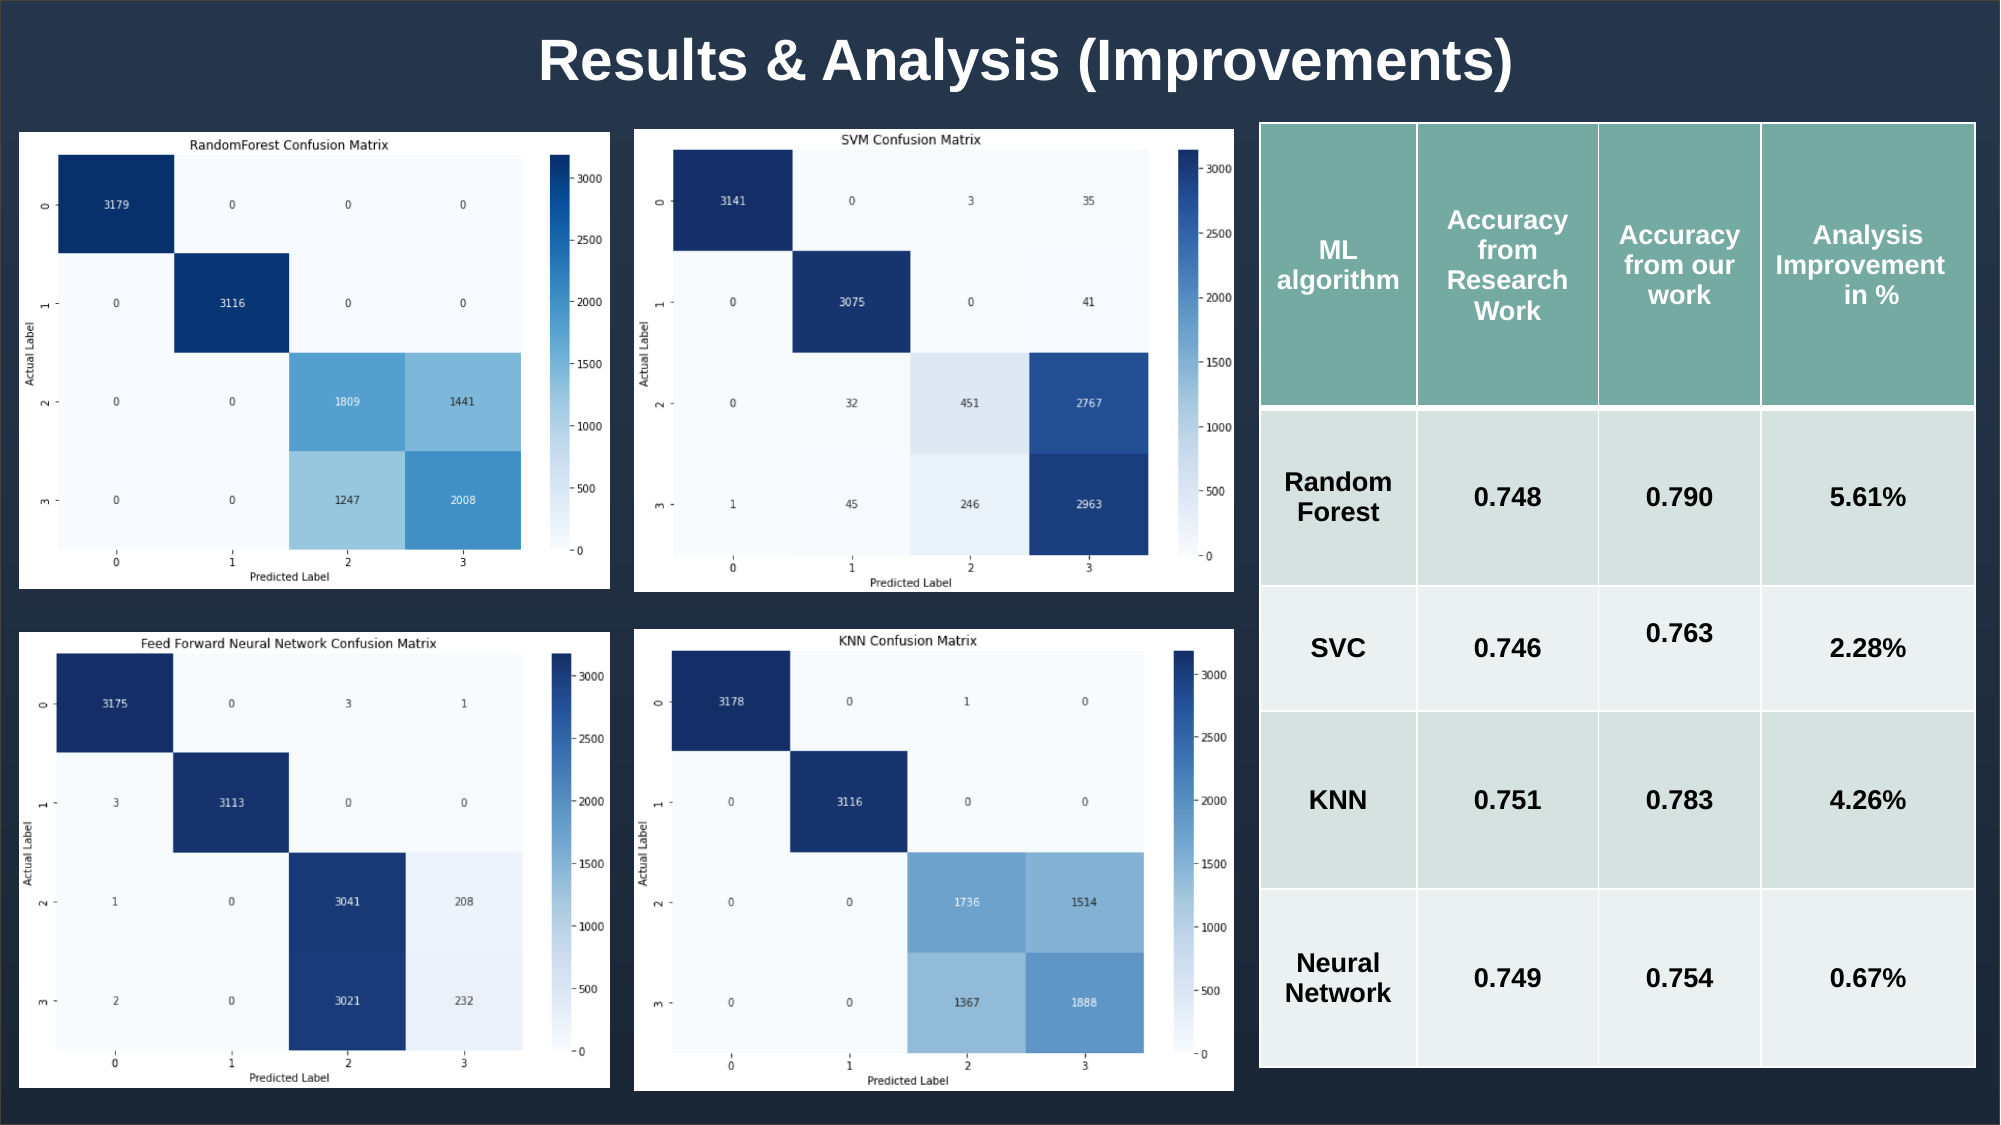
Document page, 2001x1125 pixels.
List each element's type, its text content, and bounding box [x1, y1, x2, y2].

table_cell 0.754 [1599, 890, 1760, 1066]
table_cell 4.26% [1762, 712, 1974, 888]
table_cell 2.28% [1762, 587, 1974, 710]
text_box [0, 0, 2000, 1125]
table_cell 5.61% [1762, 411, 1974, 585]
table_header Analysis Improvement in % [1762, 124, 1974, 405]
picture [19, 631, 611, 1088]
table_cell 0.749 [1418, 890, 1598, 1066]
table_cell 0.748 [1418, 411, 1598, 585]
table_header ML algorithm [1261, 124, 1416, 405]
table_cell 0.763 [1599, 587, 1760, 710]
table_header Accuracy from our work [1599, 124, 1760, 405]
table_cell 0.751 [1418, 712, 1598, 888]
text_box Results & Analysis (Improvements) [384, 14, 1686, 100]
table_cell 0.790 [1599, 411, 1760, 585]
picture [634, 628, 1234, 1091]
table_header Accuracy from Research Work [1418, 124, 1598, 405]
picture [634, 129, 1234, 592]
table_cell 0.67% [1762, 890, 1974, 1066]
table_cell 0.783 [1599, 712, 1760, 888]
picture [19, 132, 611, 589]
table_cell Neural Network [1261, 890, 1416, 1066]
table_cell KNN [1261, 712, 1416, 888]
table_cell 0.746 [1418, 587, 1598, 710]
table_cell SVC [1261, 587, 1416, 710]
table_cell Random Forest [1261, 411, 1416, 585]
